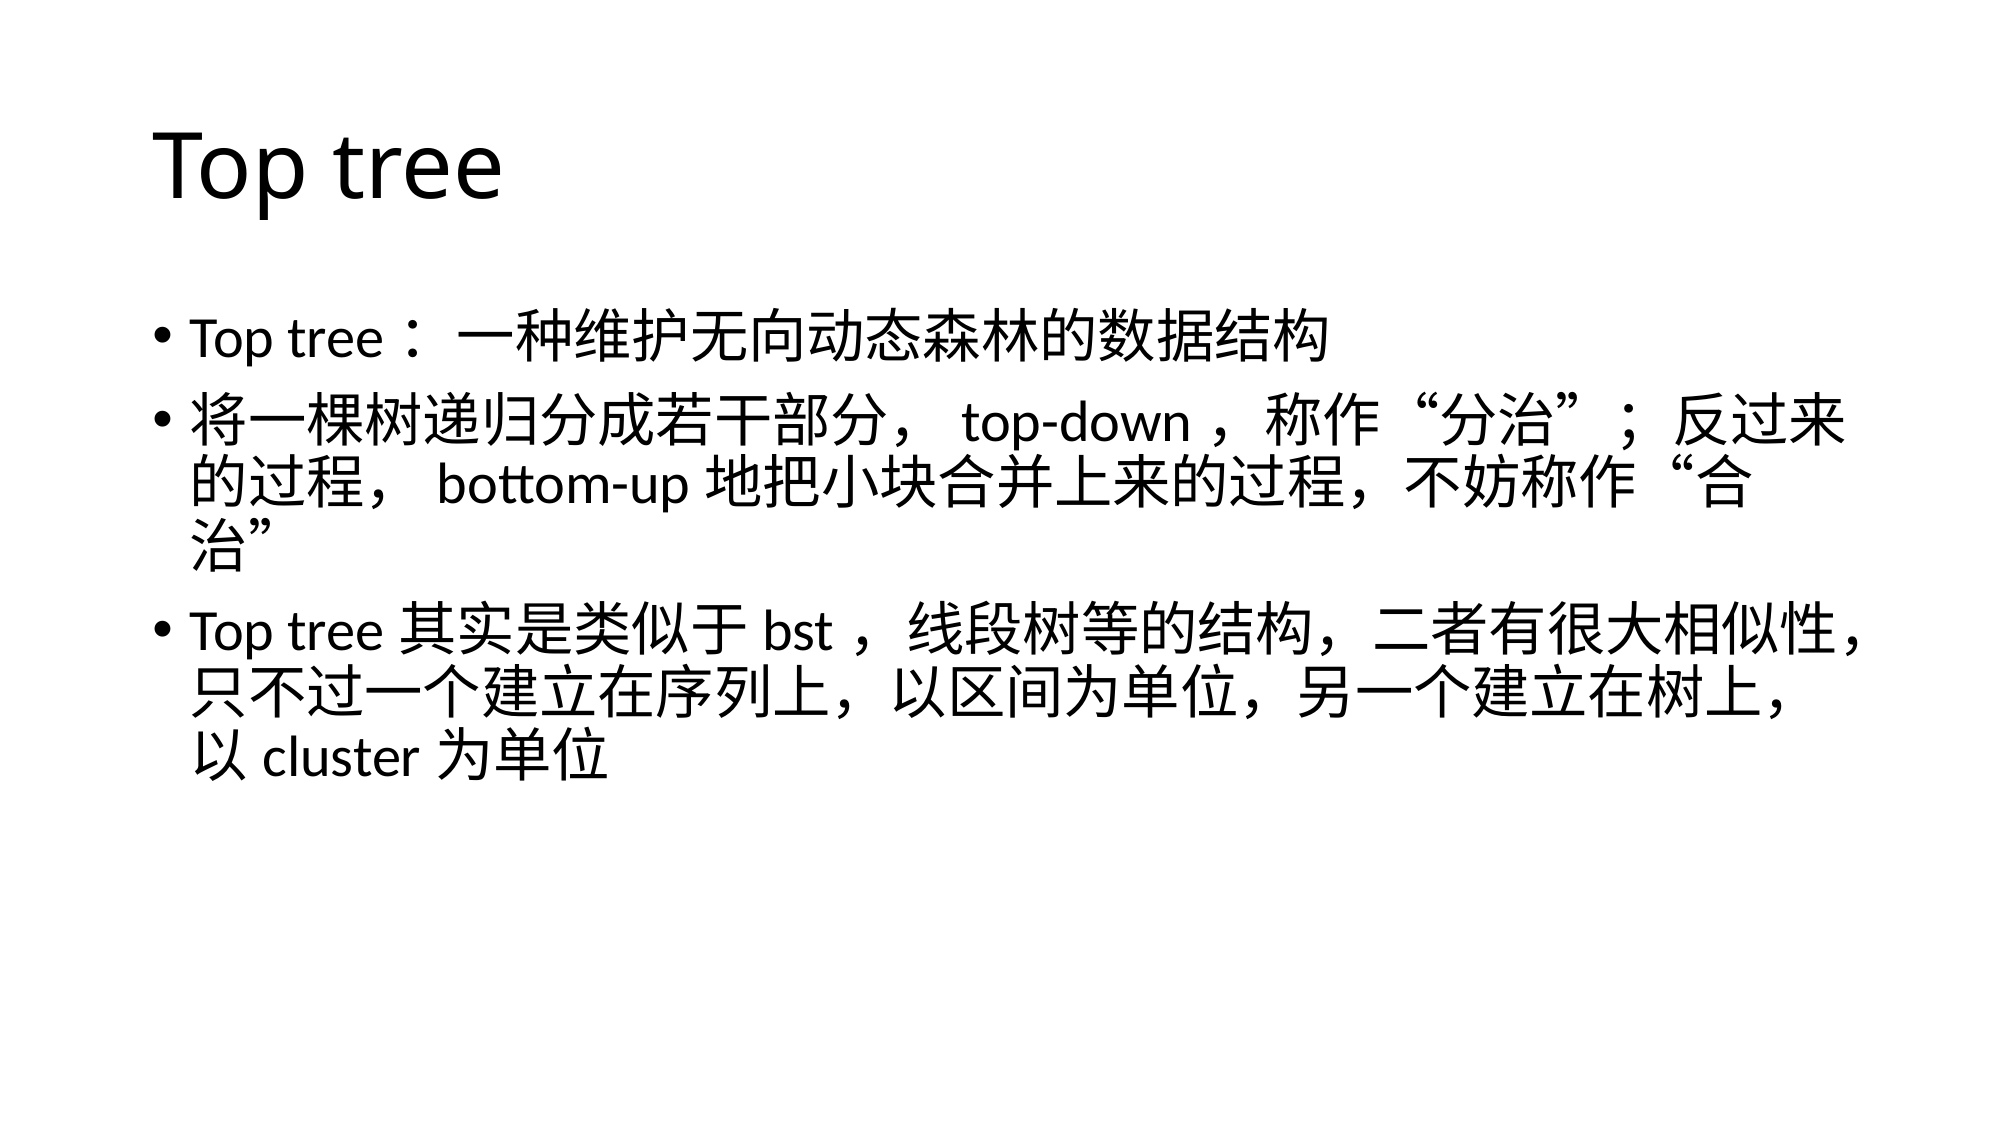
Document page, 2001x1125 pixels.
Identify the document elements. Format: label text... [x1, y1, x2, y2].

title Top tree [137, 59, 1863, 278]
list Top tree：一种维护无向动态森林的数据结构 将一棵树递归分成若干部分，top-down，称作“分治”；反过来的过程，bottom-up地把小块合并上来的过程，不妨称作“合治” Top tree其实是类似于bst，线段树等的结构，二者有很大相似性，只不过一个建立在序列上，以区间为单位，另一个建立在树上，以cluster为单位 [137, 299, 1863, 1014]
